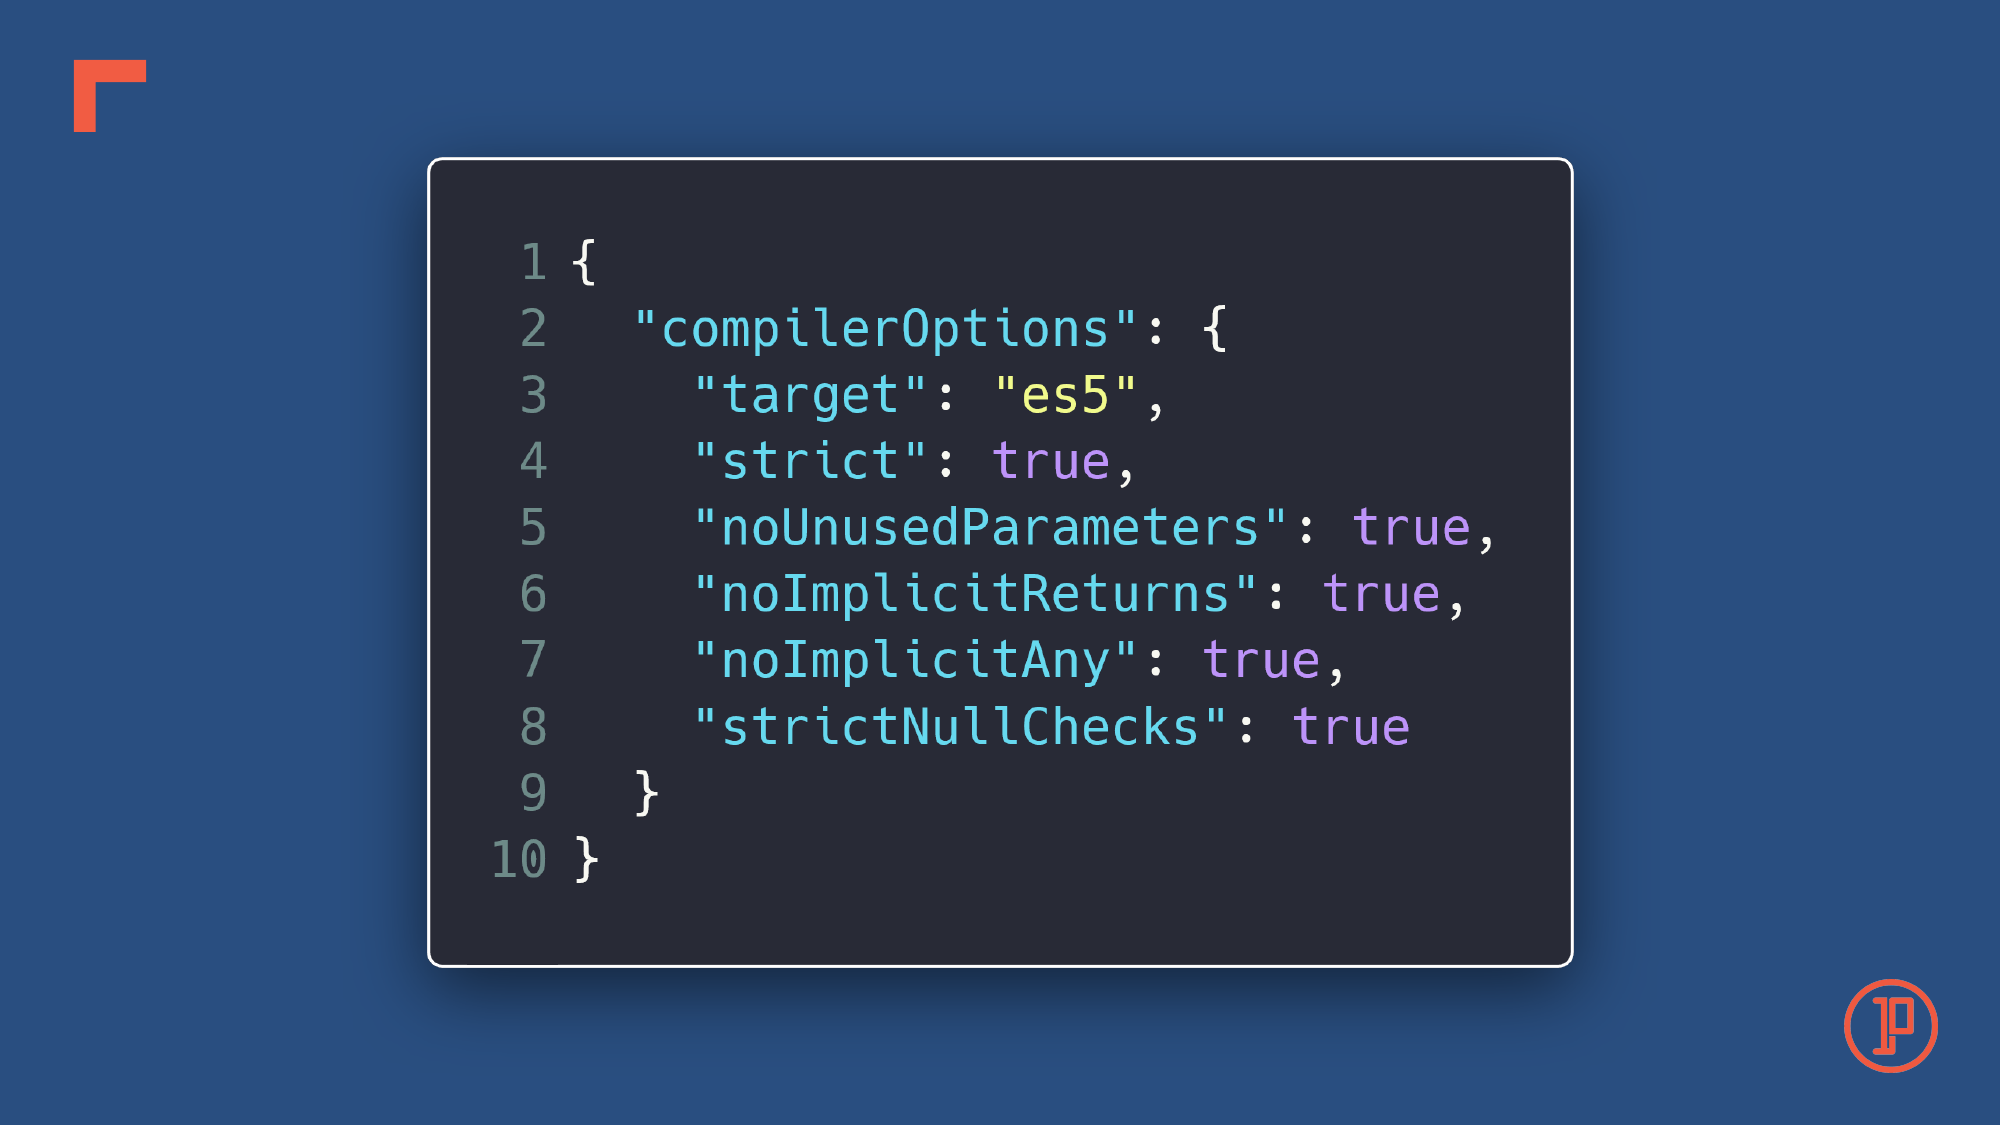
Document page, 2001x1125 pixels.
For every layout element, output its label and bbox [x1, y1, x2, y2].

picture [230, 0, 1770, 1125]
picture [1844, 979, 1938, 1073]
